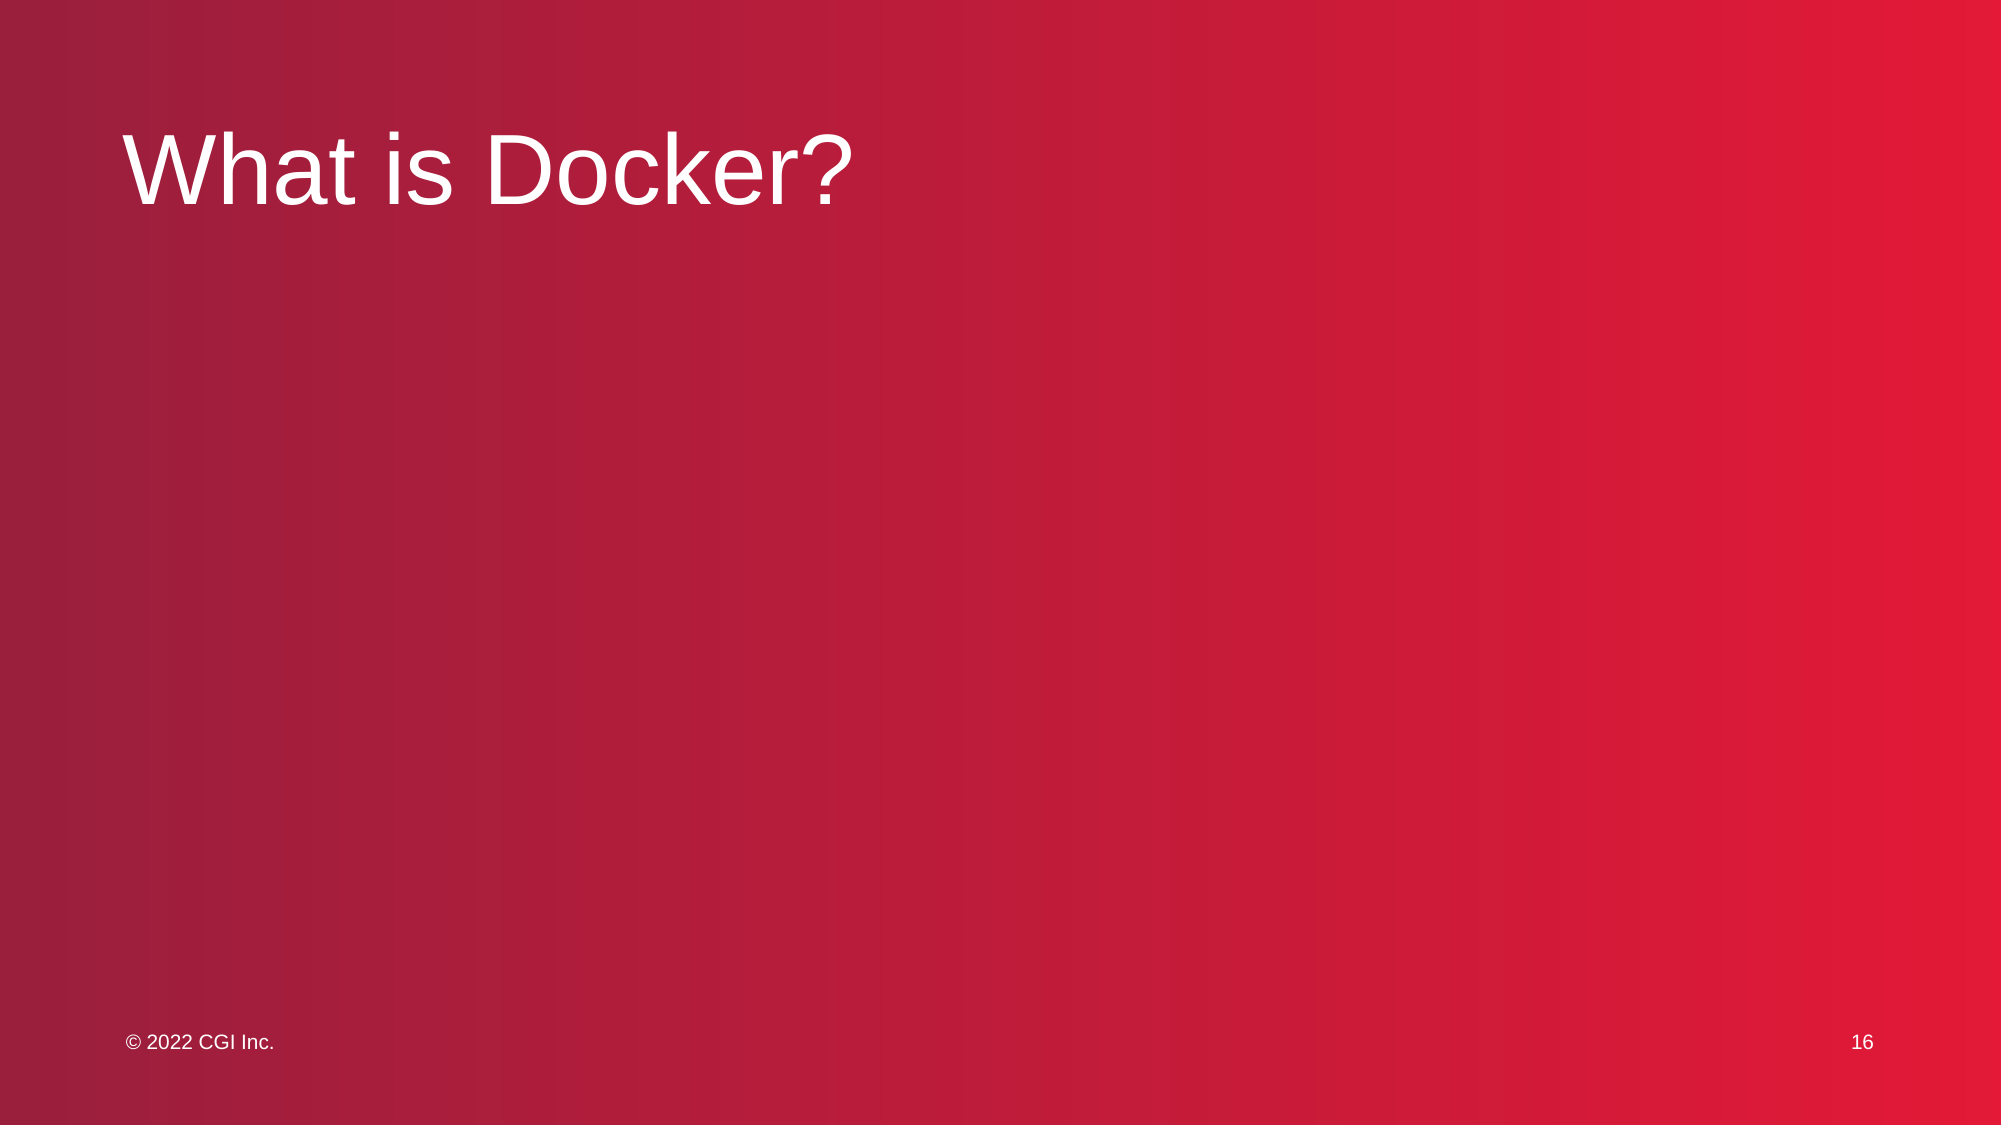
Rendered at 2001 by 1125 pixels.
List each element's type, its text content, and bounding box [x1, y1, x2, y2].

slide_number 16 [1831, 1027, 1875, 1056]
title What is Docker? [122, 104, 1130, 470]
